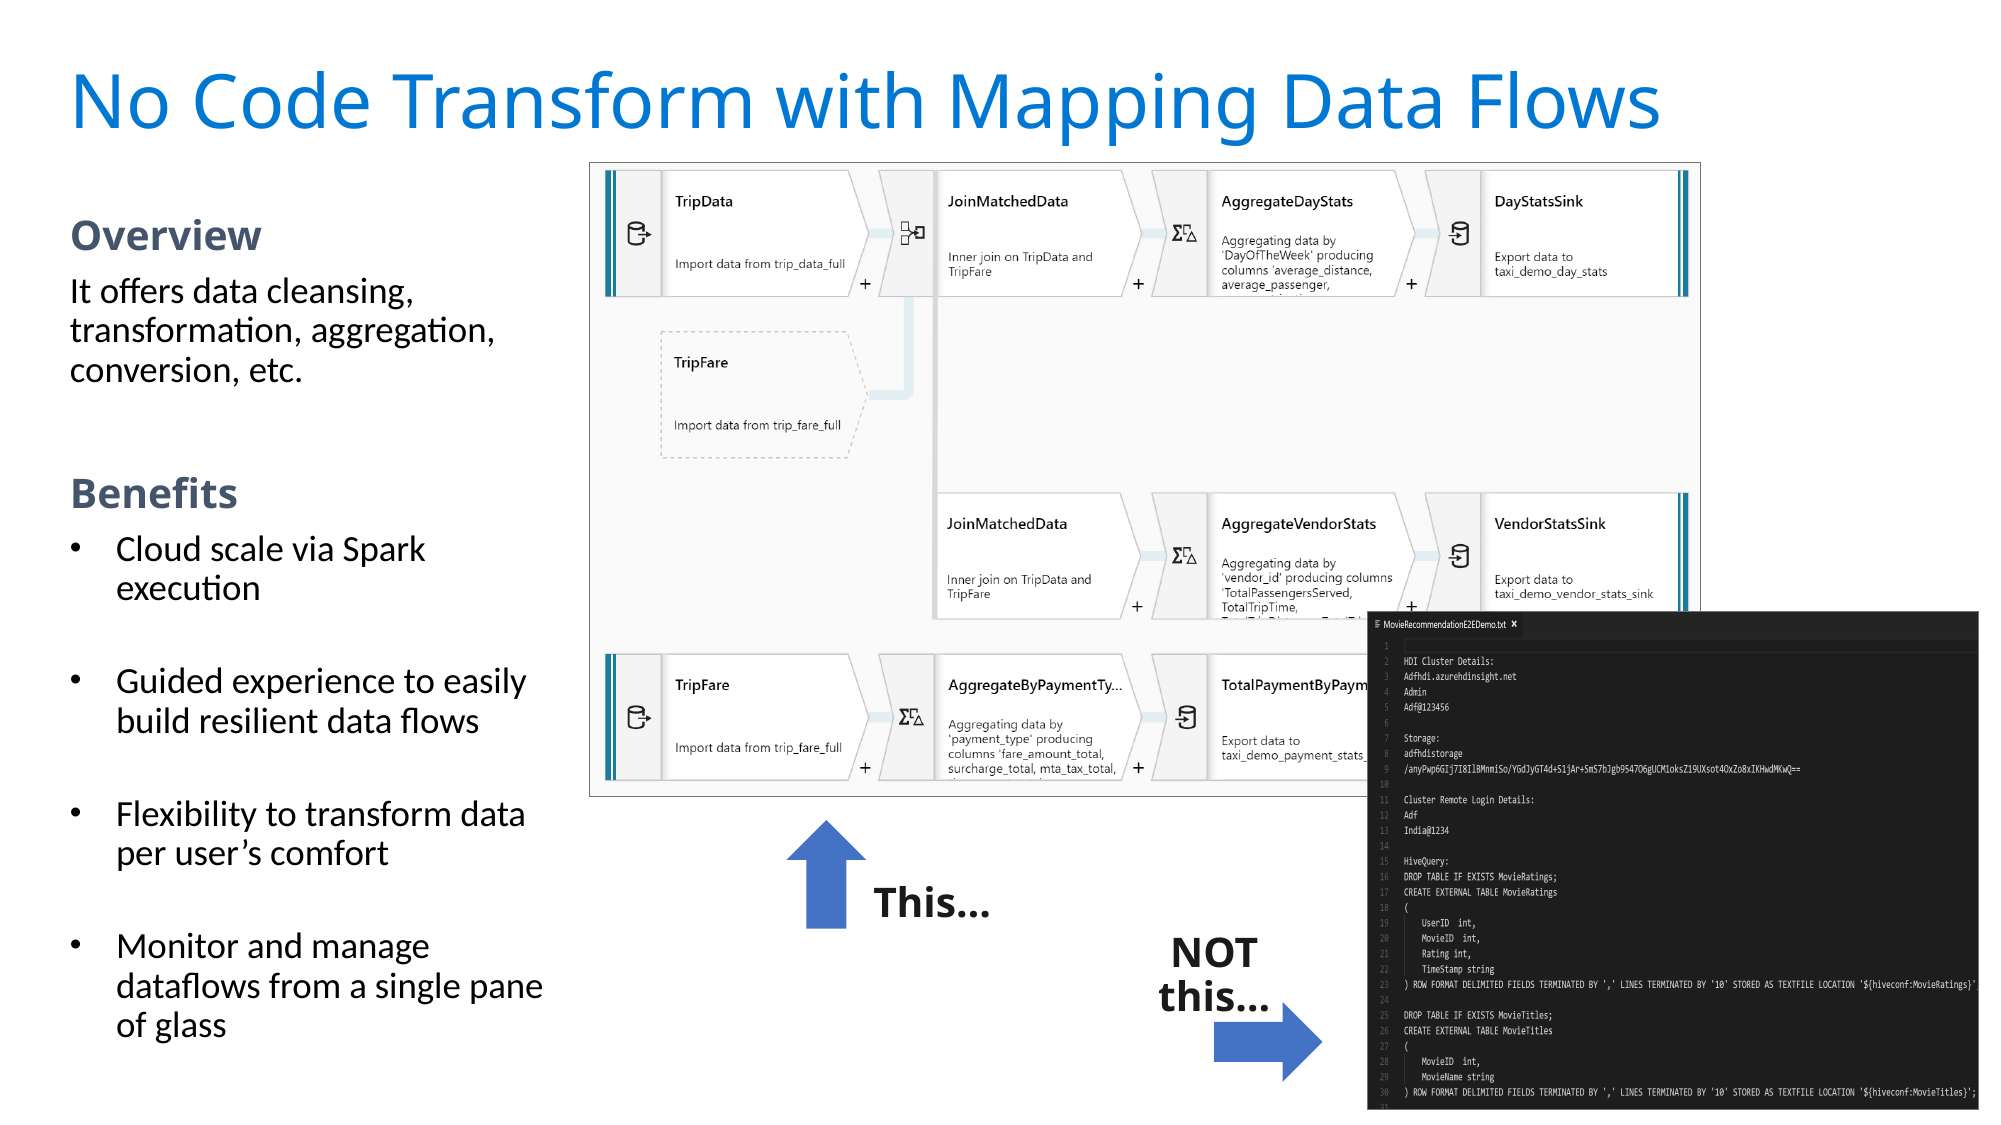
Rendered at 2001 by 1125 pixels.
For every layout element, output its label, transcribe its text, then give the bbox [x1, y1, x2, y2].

list Overview It offers data cleansing, transformation, aggregation, conversion, etc. Benefits Cloud scale via Spark execution Guided experience to easily build resilient data flows Flexibility to transform data per user’s comfort Monitor and manage dataflows from a single pane of glass [70, 185, 545, 1089]
picture [589, 162, 1979, 1110]
title No Code Transform with Mapping Data Flows [69, 36, 1826, 161]
text_box NOT this… [1121, 908, 1307, 1044]
text_box [1213, 1000, 1324, 1084]
text_box [785, 819, 868, 930]
text_box This… [839, 860, 1025, 949]
